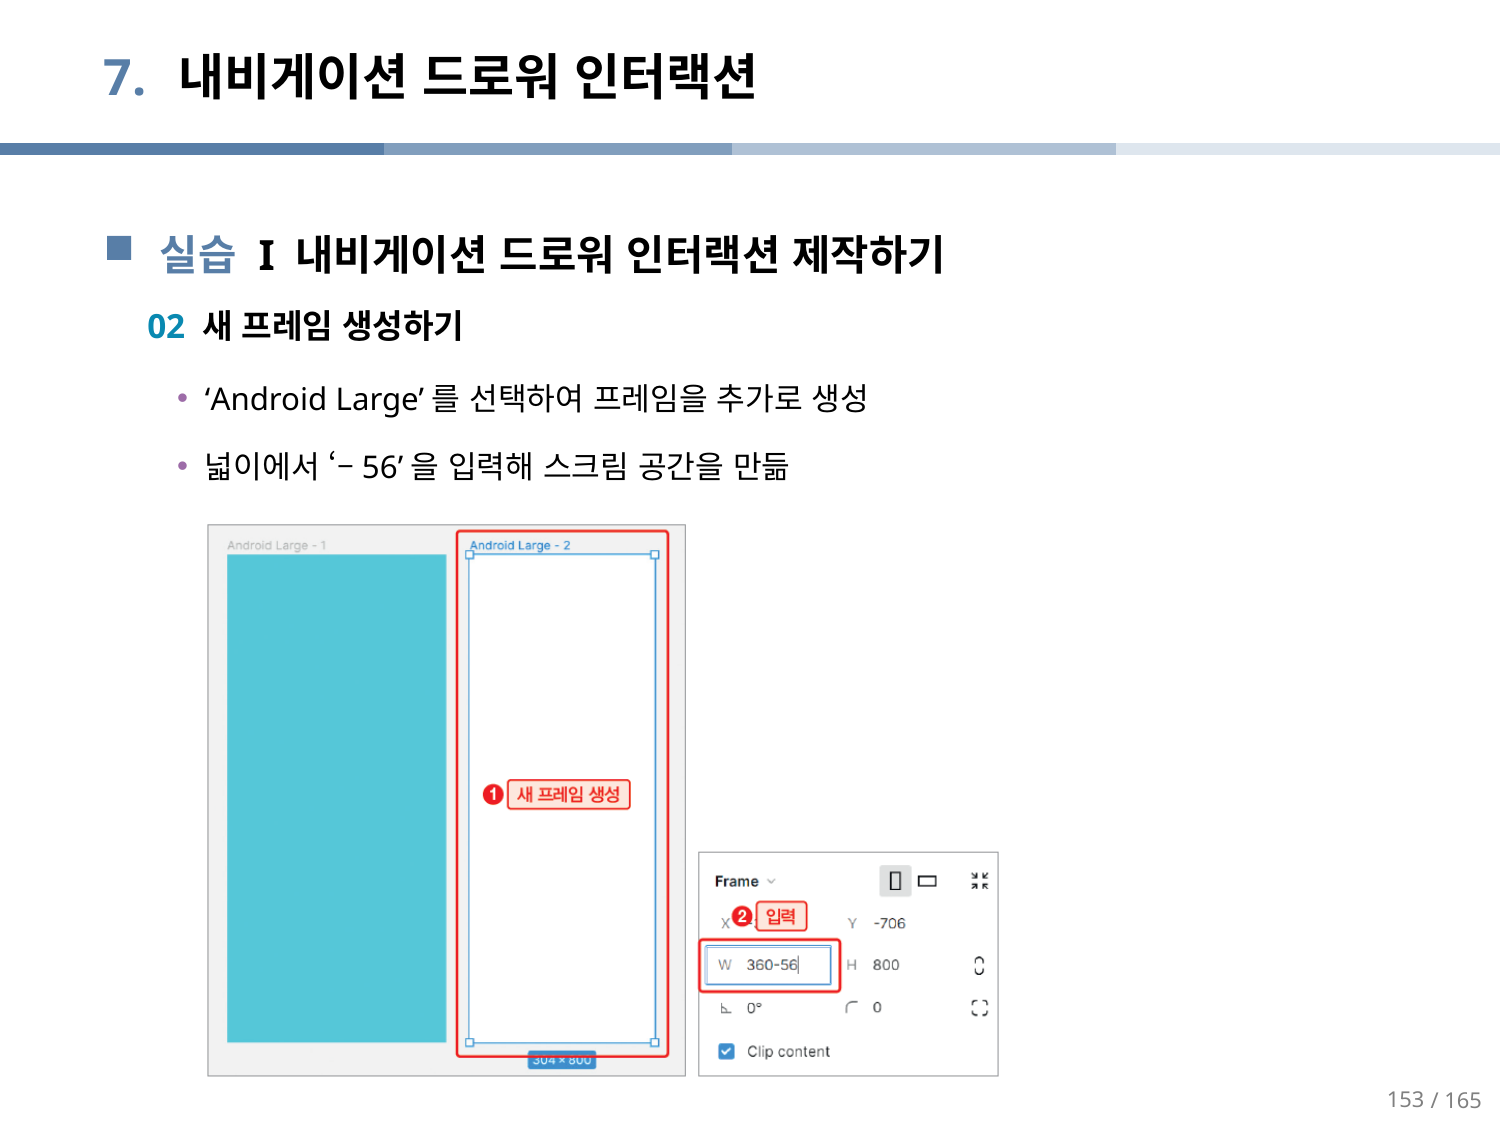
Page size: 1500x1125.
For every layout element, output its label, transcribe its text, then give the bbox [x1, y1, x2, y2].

picture [194, 514, 1011, 1091]
title 내비게이션 드로워 인터랙션 [88, 29, 1211, 121]
list 실습 I 내비게이션 드로워 인터랙션 제작하기 02 새 프레임 생성하기 ‘Android Large’를 선택하여 프레임을 추가로 생성 넓이에서 ‘–56’을 입력해 스크림 공간을 만듦 [88, 196, 1436, 1083]
